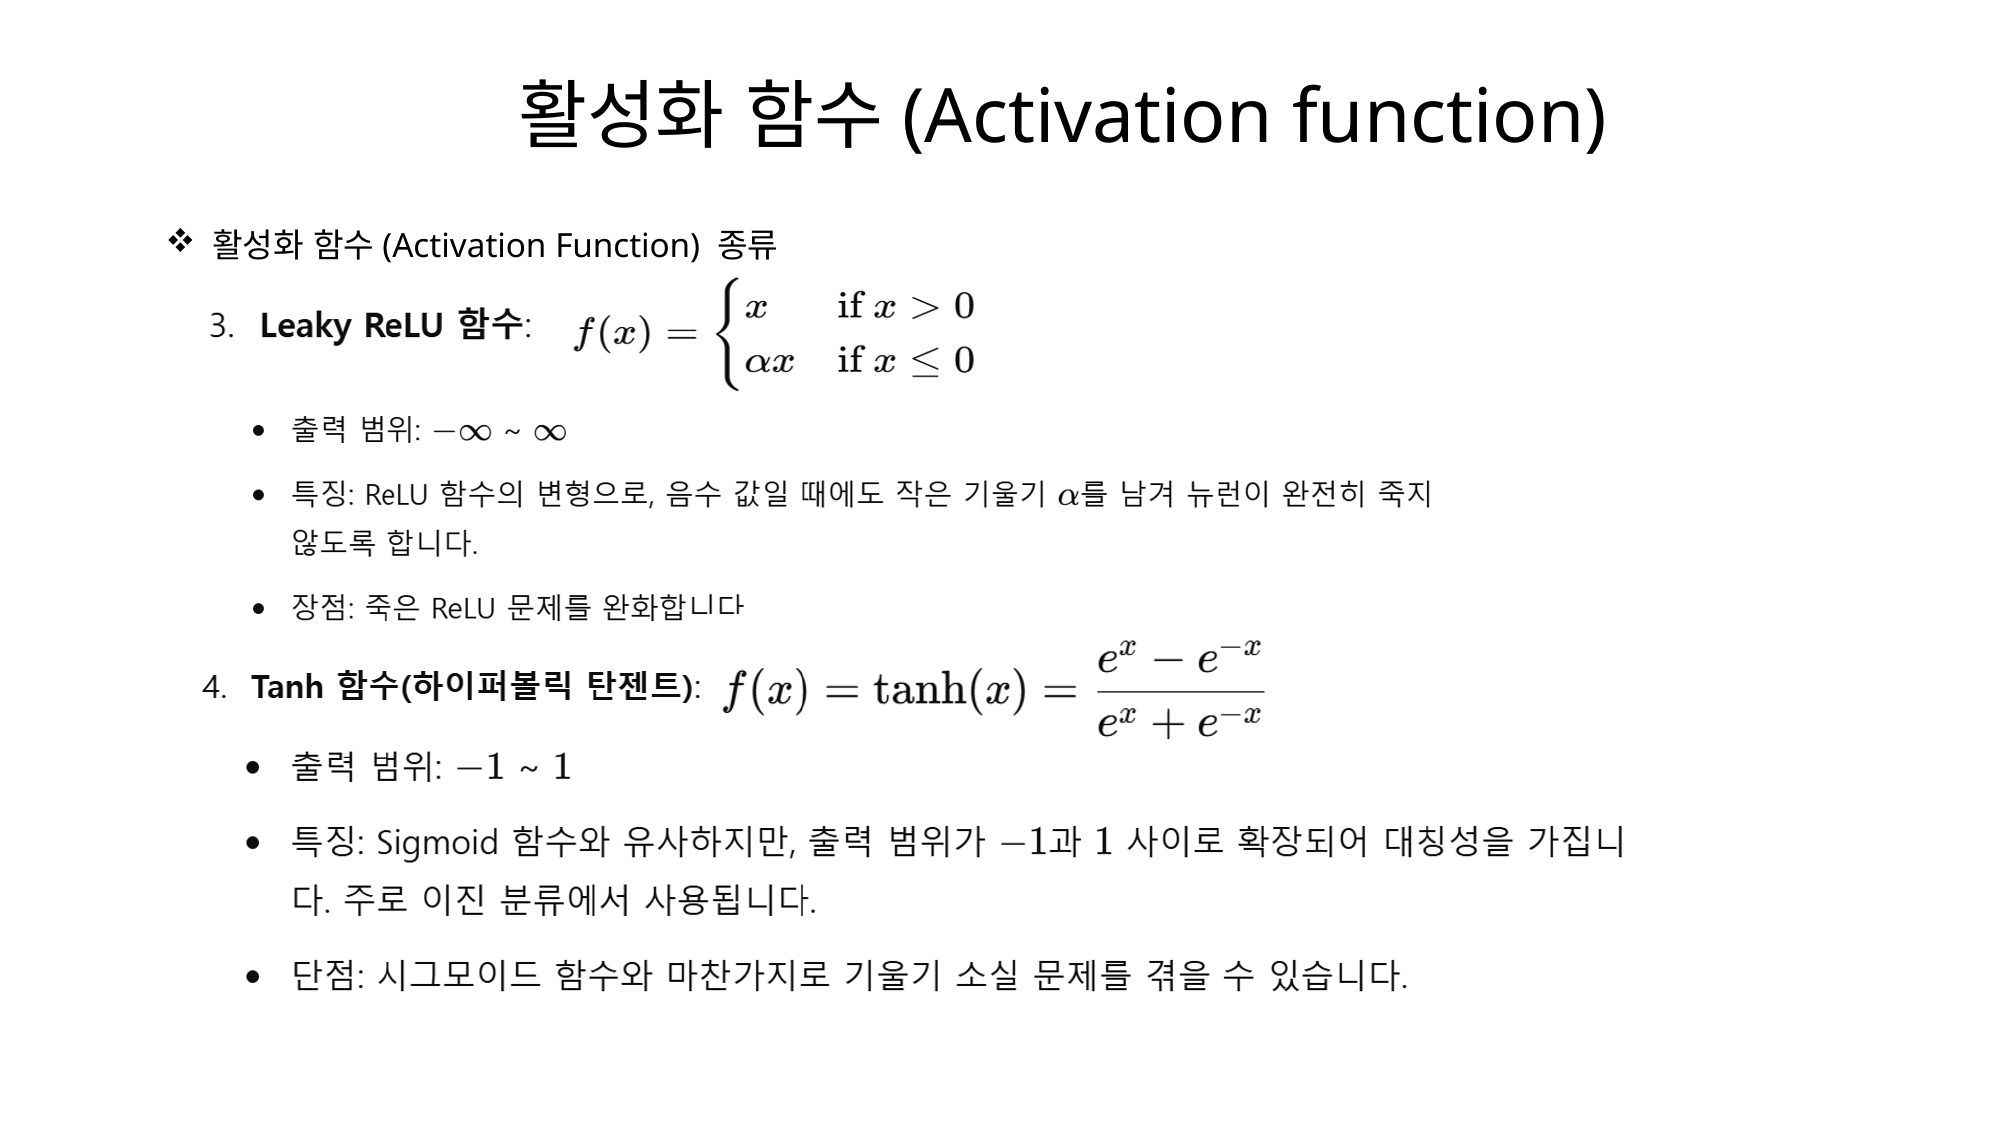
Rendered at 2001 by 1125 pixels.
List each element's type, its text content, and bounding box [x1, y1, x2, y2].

picture [178, 276, 1635, 999]
text_box 활성화 함수(Activation function) [503, 60, 1650, 165]
text_box 활성화 함수(Activation Function) 종류 [150, 197, 1813, 272]
